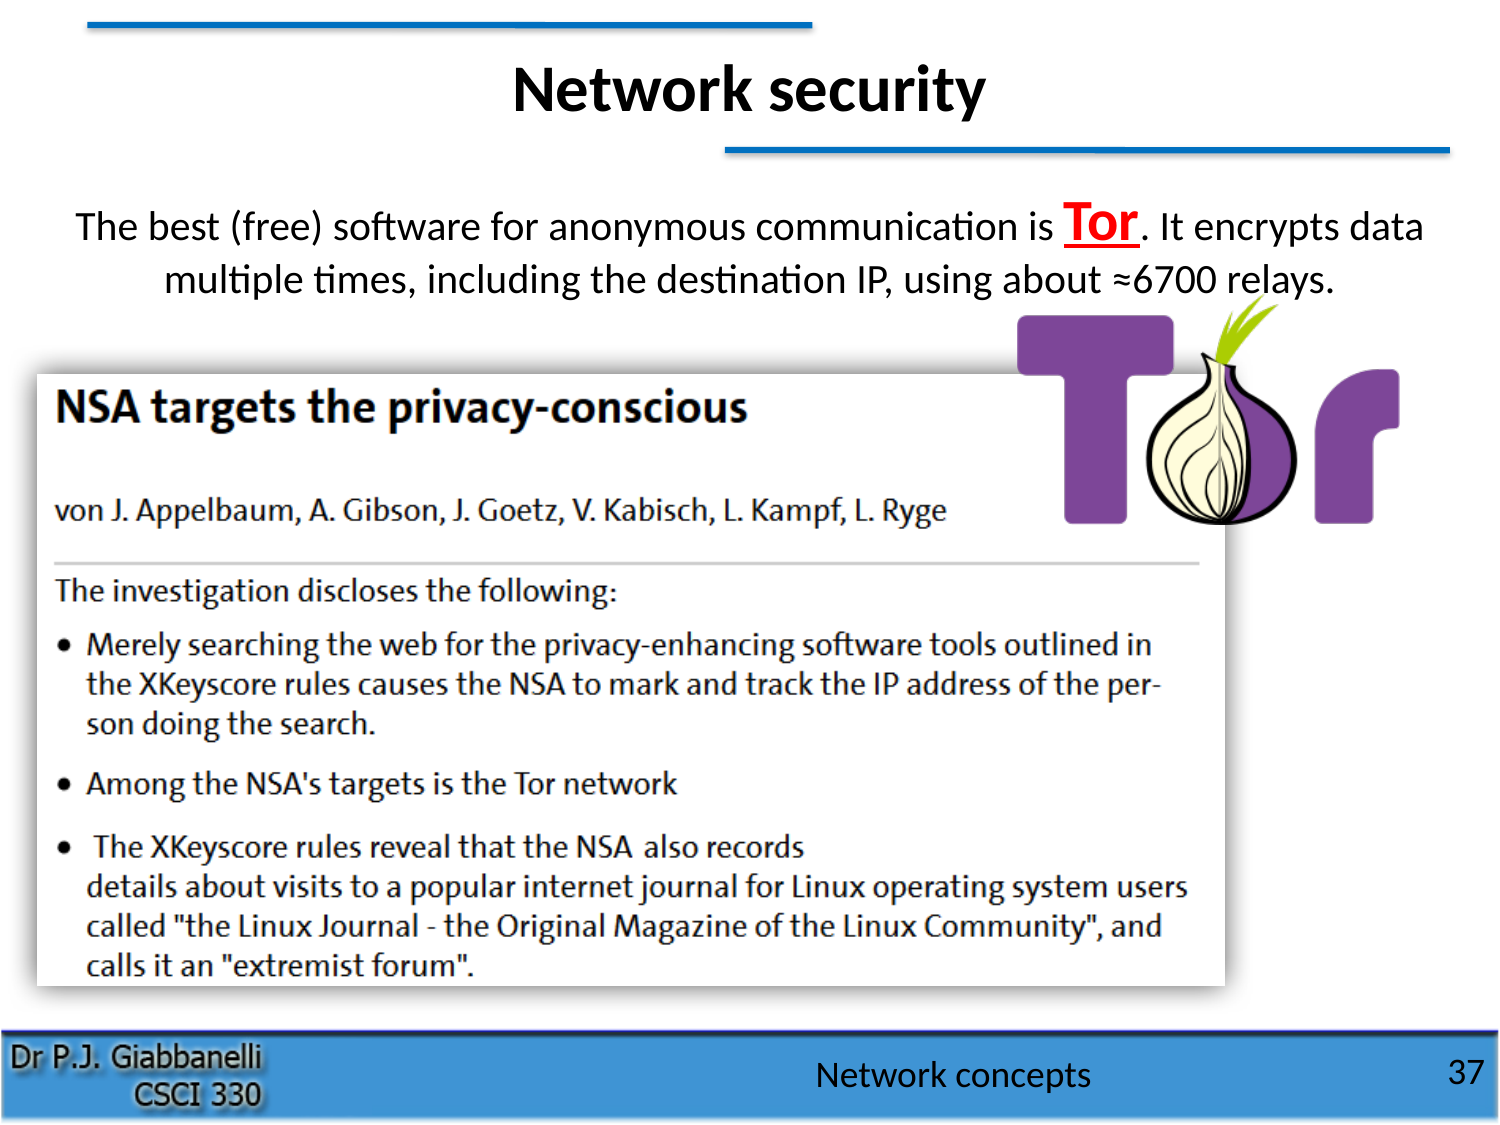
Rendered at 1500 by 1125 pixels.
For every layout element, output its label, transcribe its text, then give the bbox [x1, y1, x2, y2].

picture [0, 1026, 1500, 1125]
picture [37, 293, 1401, 987]
text_box The best (free) software for anonymous communication is Tor. It encrypts data multiple times, including the destination IP, using about ≈6700 relays. [0, 174, 1500, 310]
text_box Network security [0, 37, 1500, 133]
